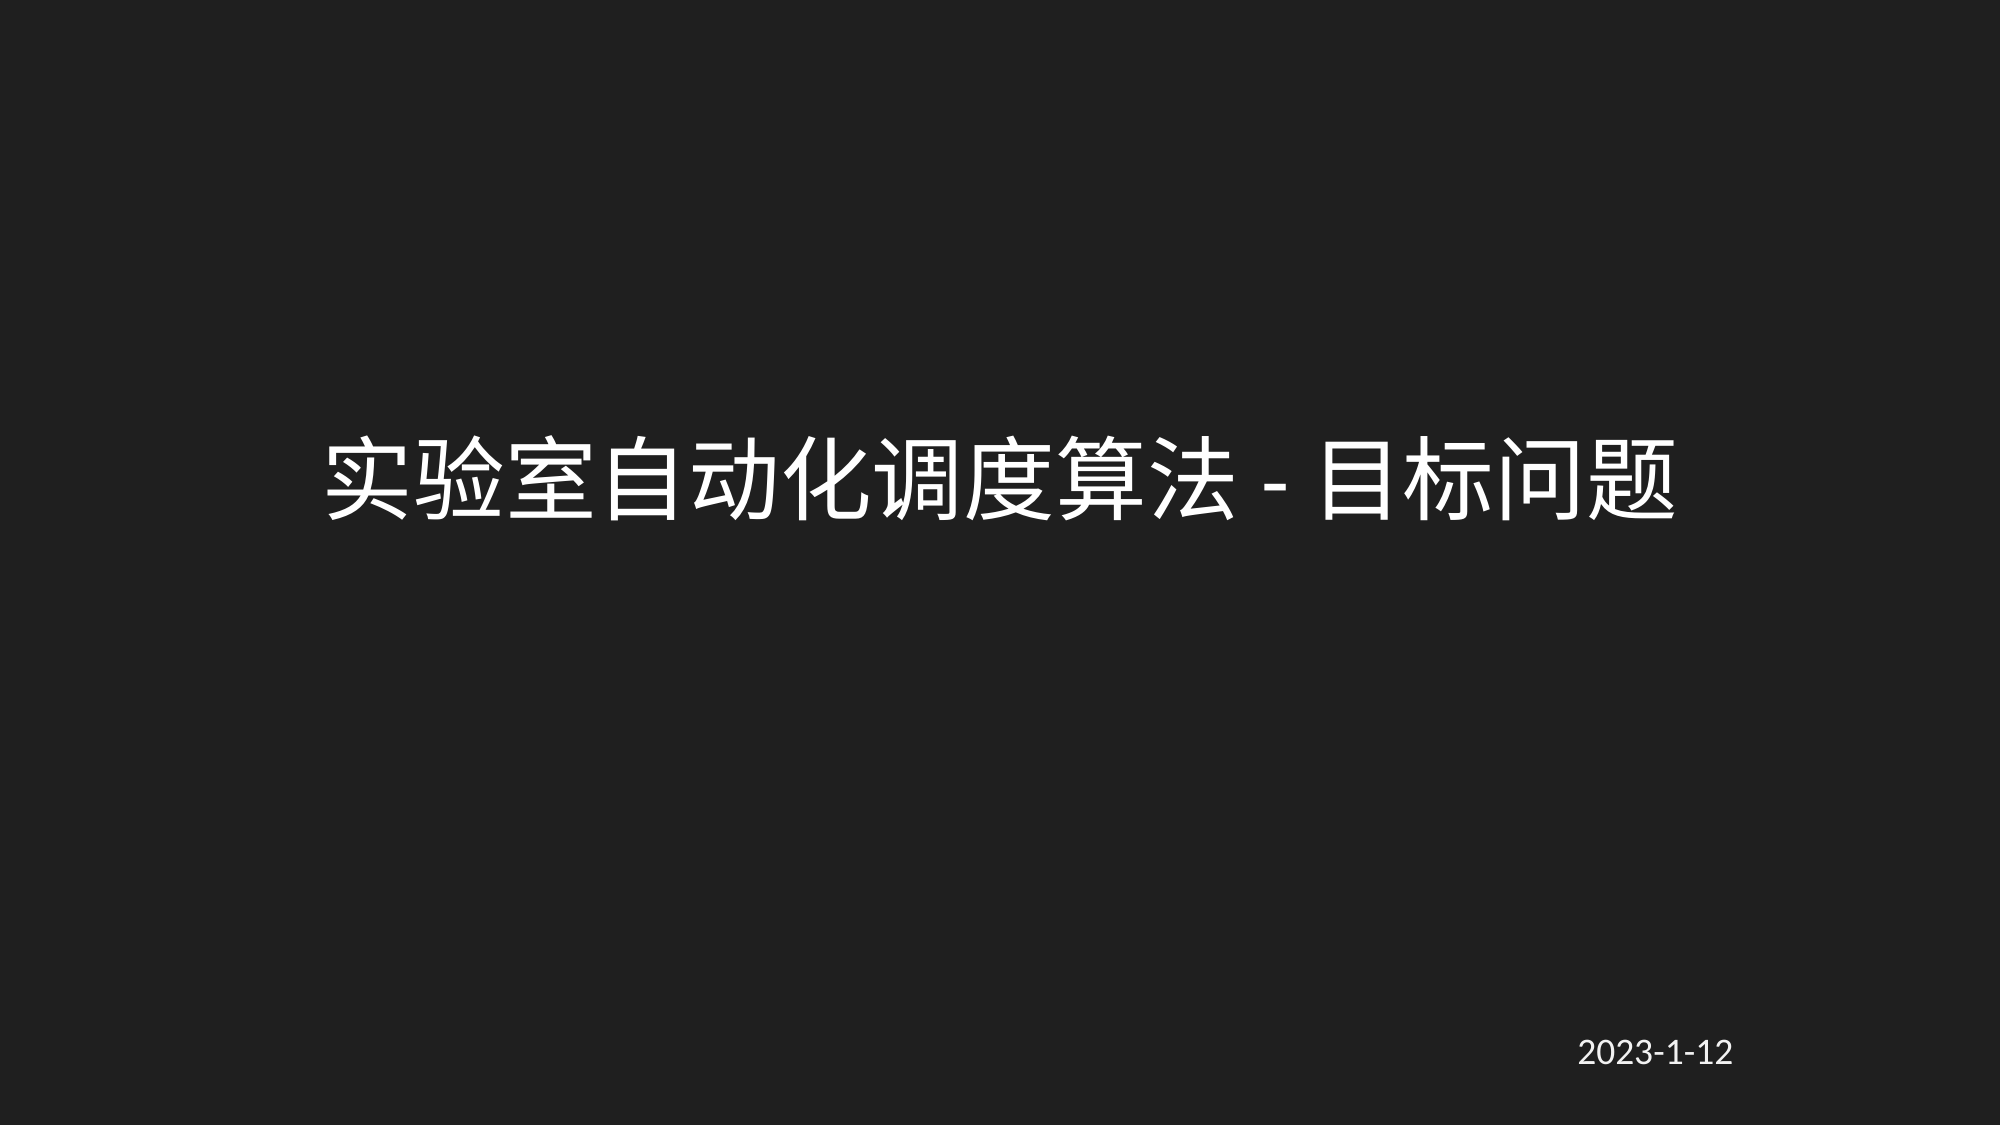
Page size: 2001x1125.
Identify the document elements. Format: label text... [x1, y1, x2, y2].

text_box 实验室自动化调度算法-目标问题 [195, 414, 1805, 540]
text_box 2023-1-12 [1341, 1005, 1969, 1080]
